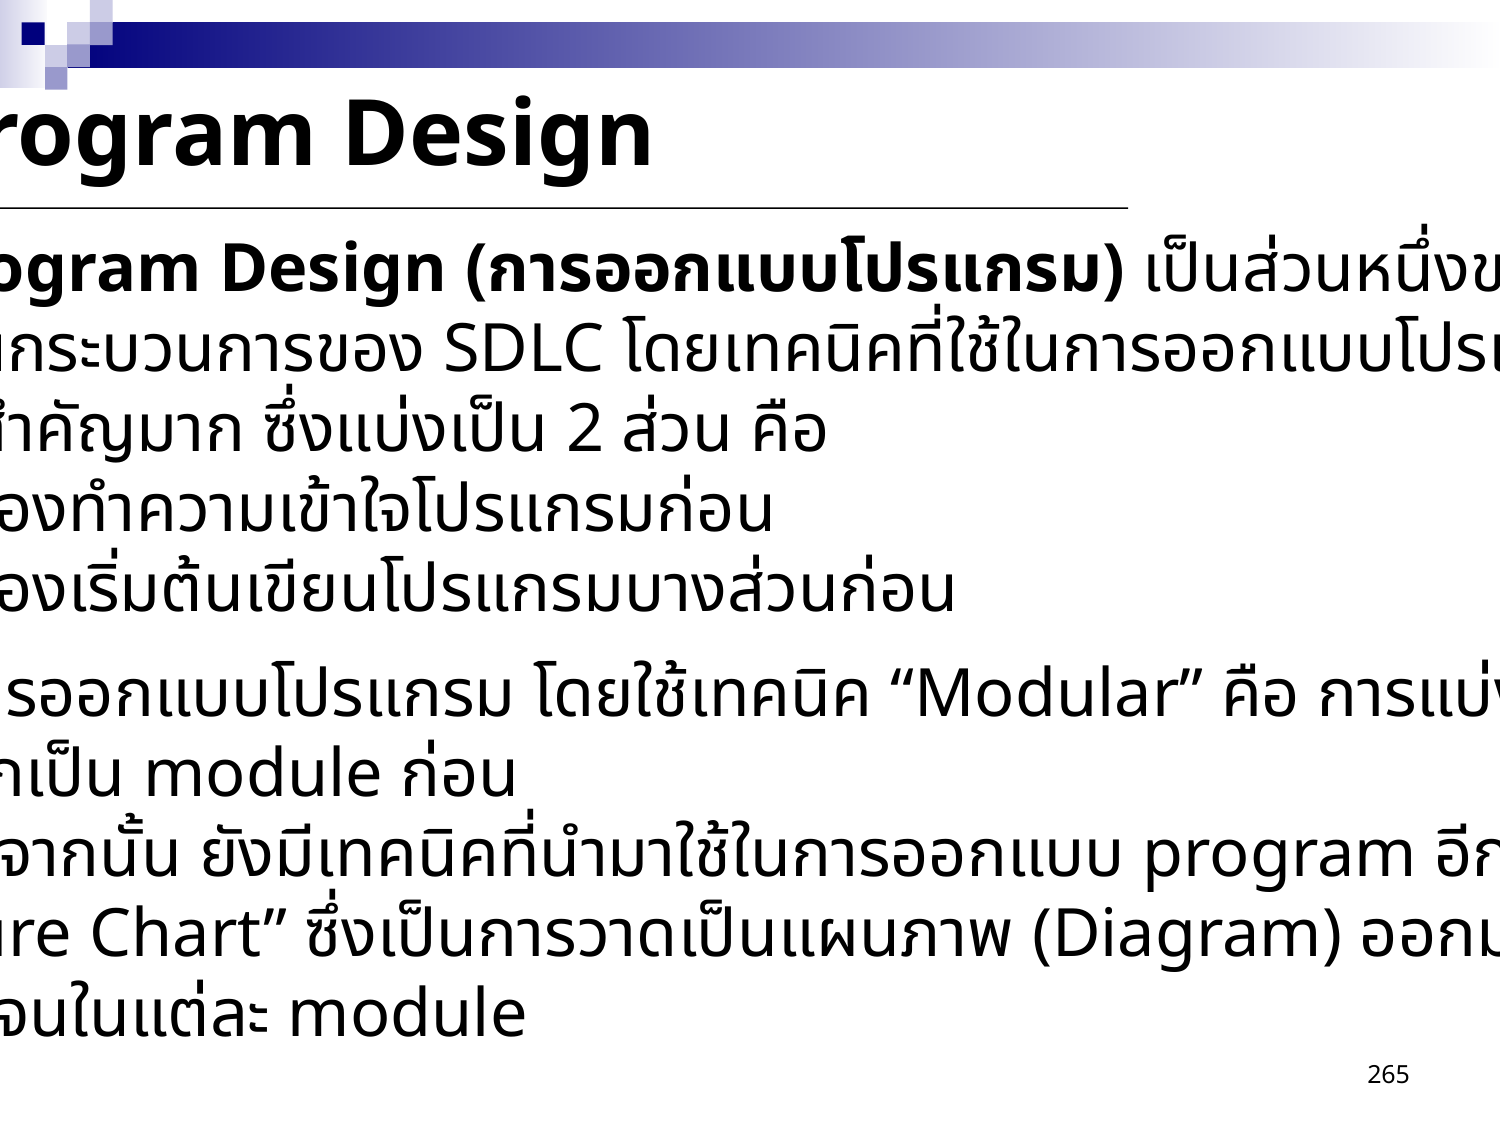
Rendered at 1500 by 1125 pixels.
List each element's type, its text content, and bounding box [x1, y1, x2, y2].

slide_number 265 [1074, 1058, 1426, 1101]
text_box Program Design [0, 66, 671, 191]
text_box Program Design (การออกแบบโปรแกรม) เป็นส่วนหนึ่งของ design phaseในกระบวนการของ SDLC โดยเทคนิคที่ใช้ในการออกแบบโปรแกรมนั้น เป็นส่วนสำคัญมาก ซึ่งแบ่งเป็น 2 ส่วน คือ 1. ต้องทำความเข้าใจโปรแกรมก่อน 2. ต้องเริ่มต้นเขียนโปรแกรมบางส่วนก่อน ในการออกแบบโปรแกรม โดยใช้เทคนิค “Modular” คือ การแบ่งโปร- แกรมออกเป็น module ก่อน นอกจากนั้น ยังมีเทคนิคที่นำมาใช้ในการออกแบบ program อีก คือ “Structure Chart” ซึ่งเป็นการวาดเป็นแผนภาพ (Diagram) ออกมาให้เห็นได้ อย่างชัดเจนในแต่ละ module [0, 217, 1500, 1058]
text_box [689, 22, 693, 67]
